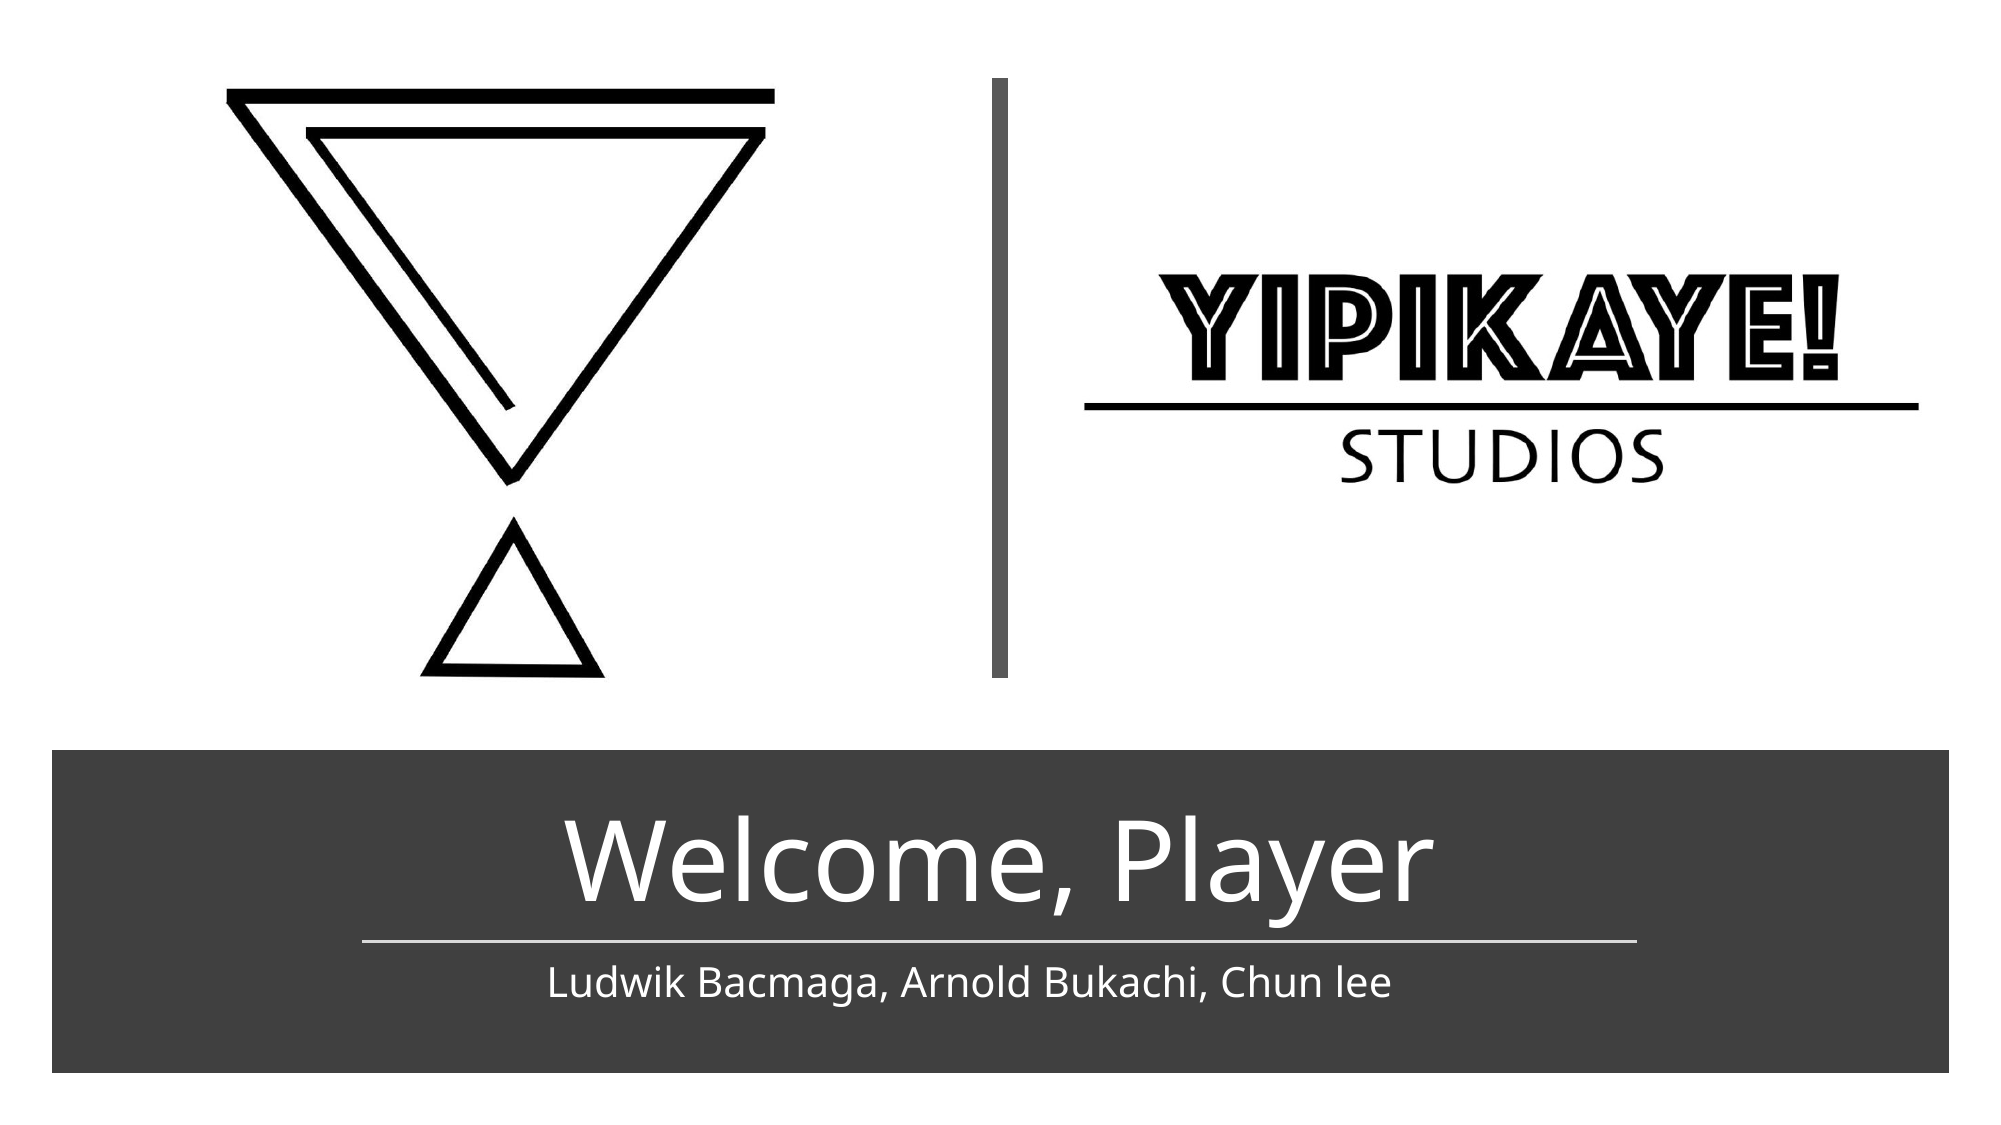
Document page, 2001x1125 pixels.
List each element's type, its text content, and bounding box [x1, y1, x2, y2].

picture [1052, 187, 1948, 570]
picture [172, 47, 828, 704]
subtitle Ludwik Bacmaga, Arnold Bukachi, Chun lee [219, 954, 1720, 1023]
text_box [61, 759, 1939, 1064]
title Welcome, Player [86, 780, 1914, 933]
